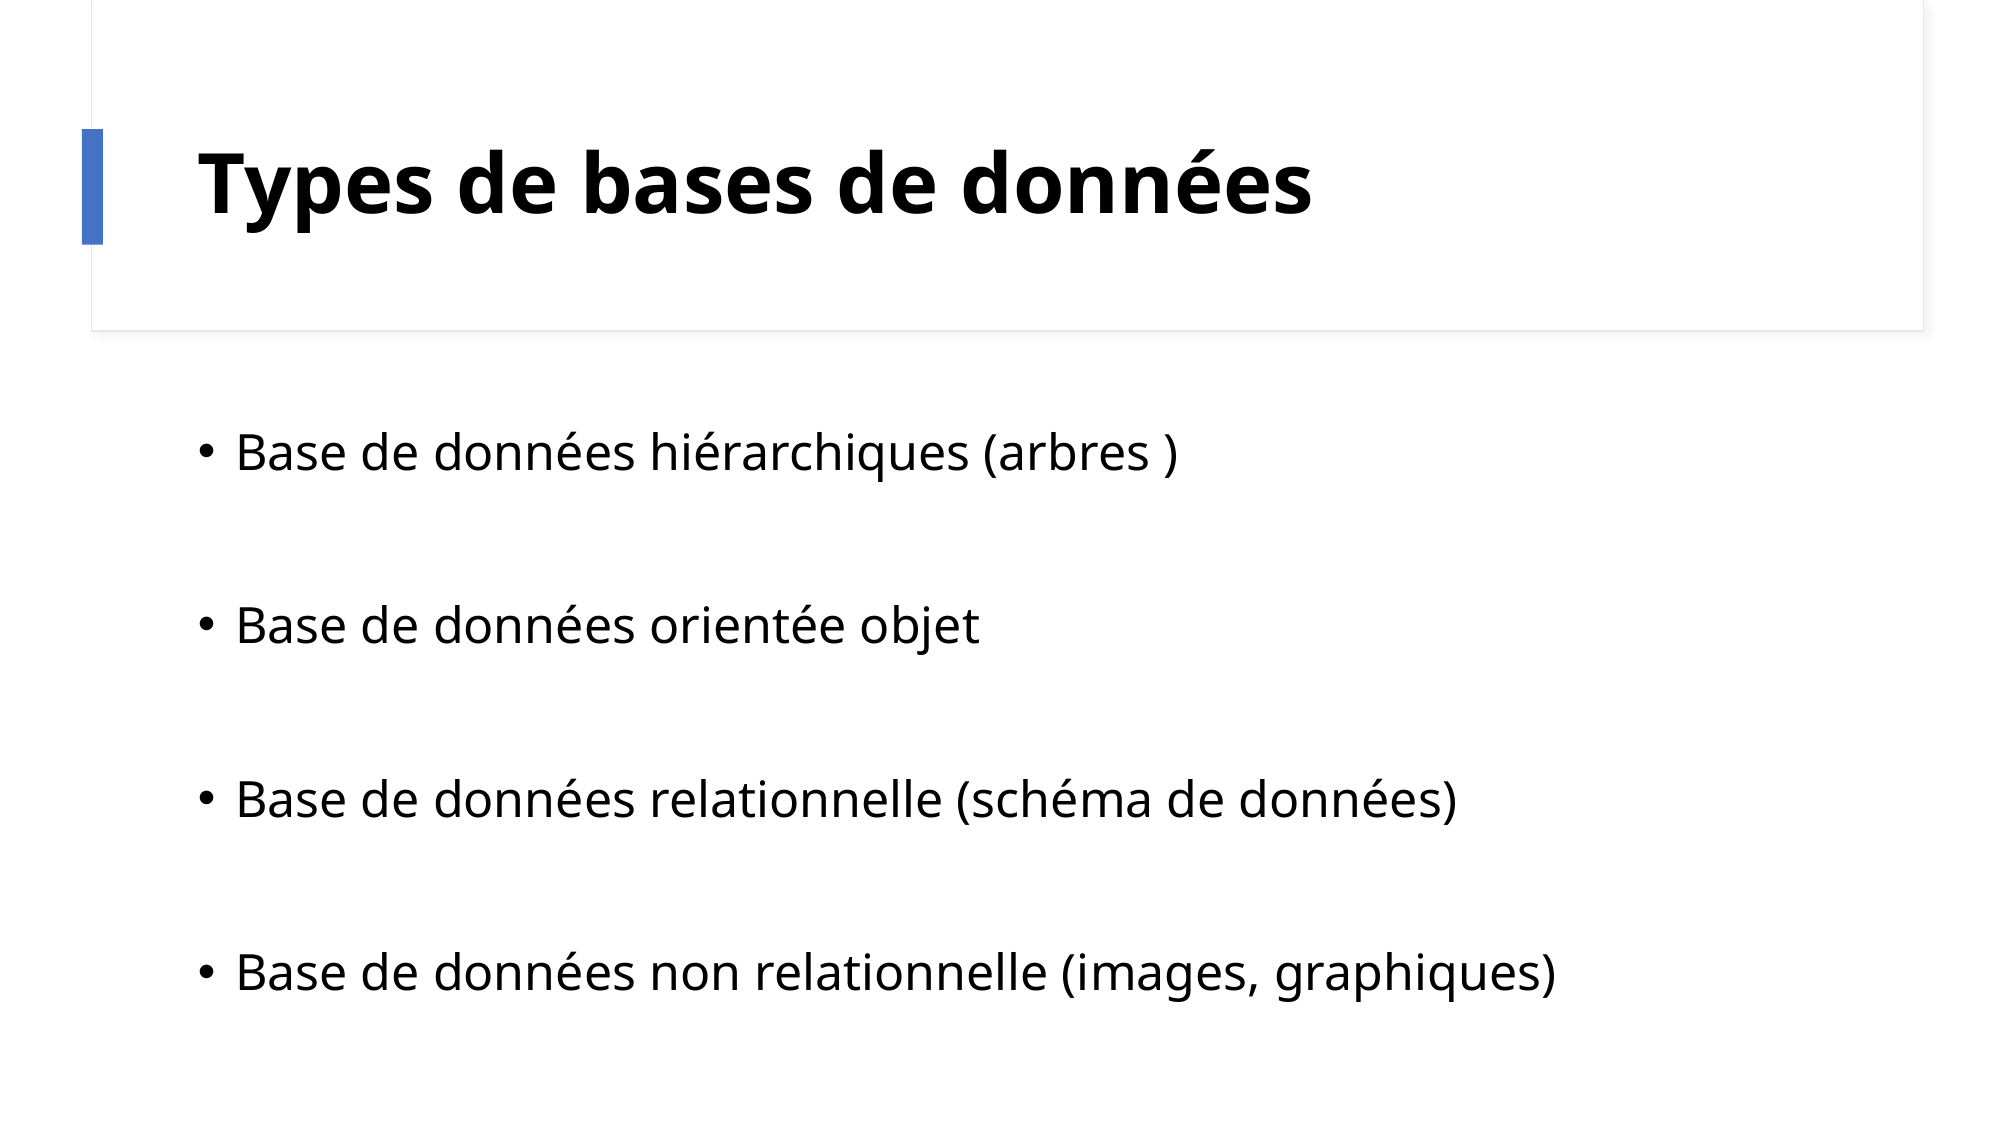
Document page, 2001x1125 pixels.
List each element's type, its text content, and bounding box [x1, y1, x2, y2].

list Base de données hiérarchiques (arbres ) Base de données orientée objet Base de données relationnelle (schéma de données) Base de données non relationnelle (images, graphiques) [183, 406, 1851, 1013]
title Types de bases de données [183, 90, 1851, 284]
